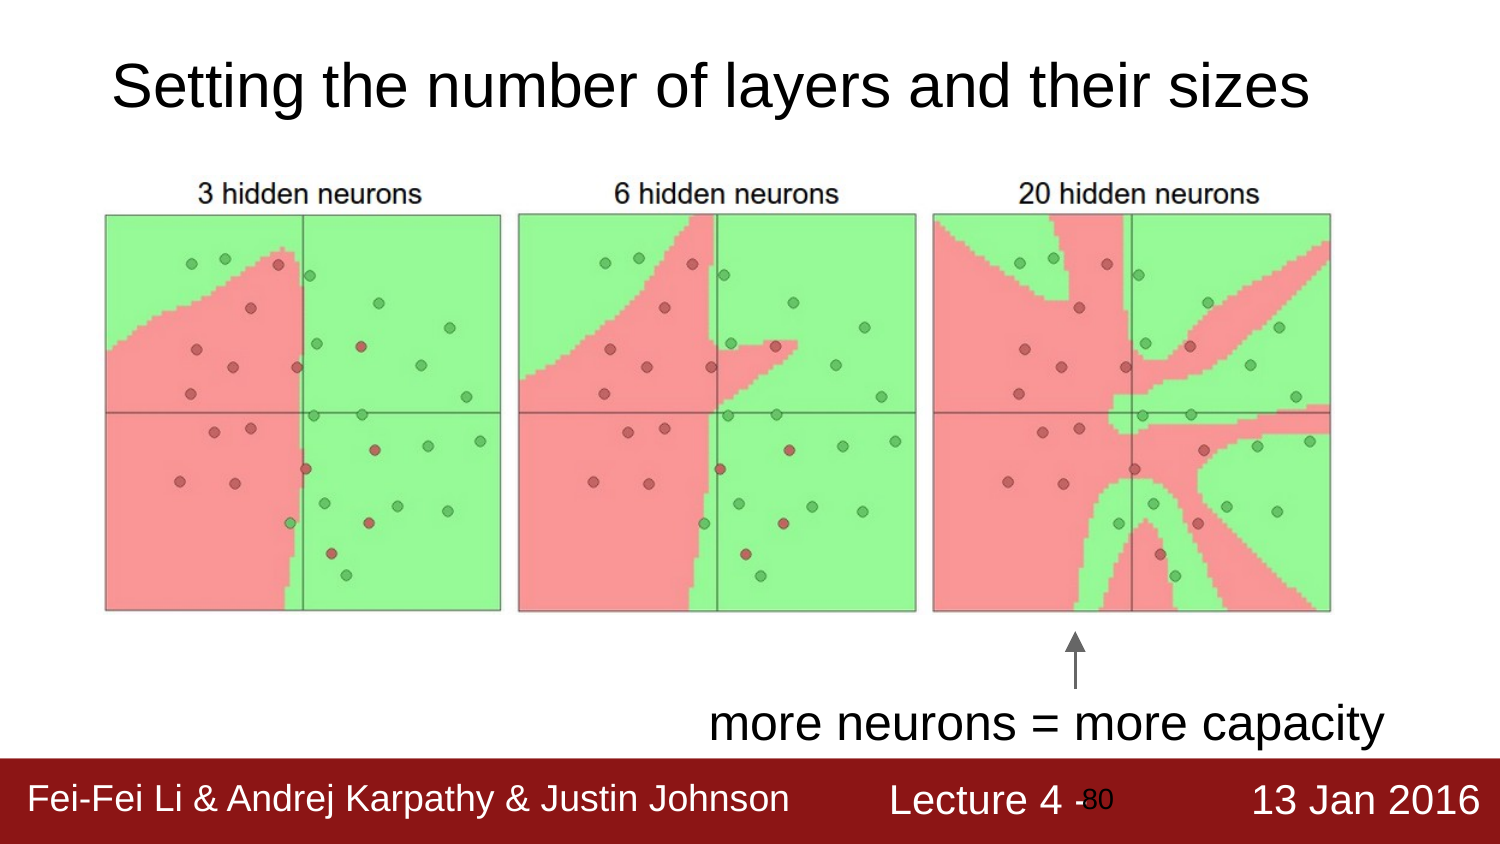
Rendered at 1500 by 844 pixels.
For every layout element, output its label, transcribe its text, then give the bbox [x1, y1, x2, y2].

text_box Setting the number of layers and their sizes [96, 29, 1474, 155]
slide_number ‹#› [1066, 765, 1157, 831]
picture [96, 175, 1335, 616]
text_box more neurons = more capacity [693, 675, 1474, 723]
